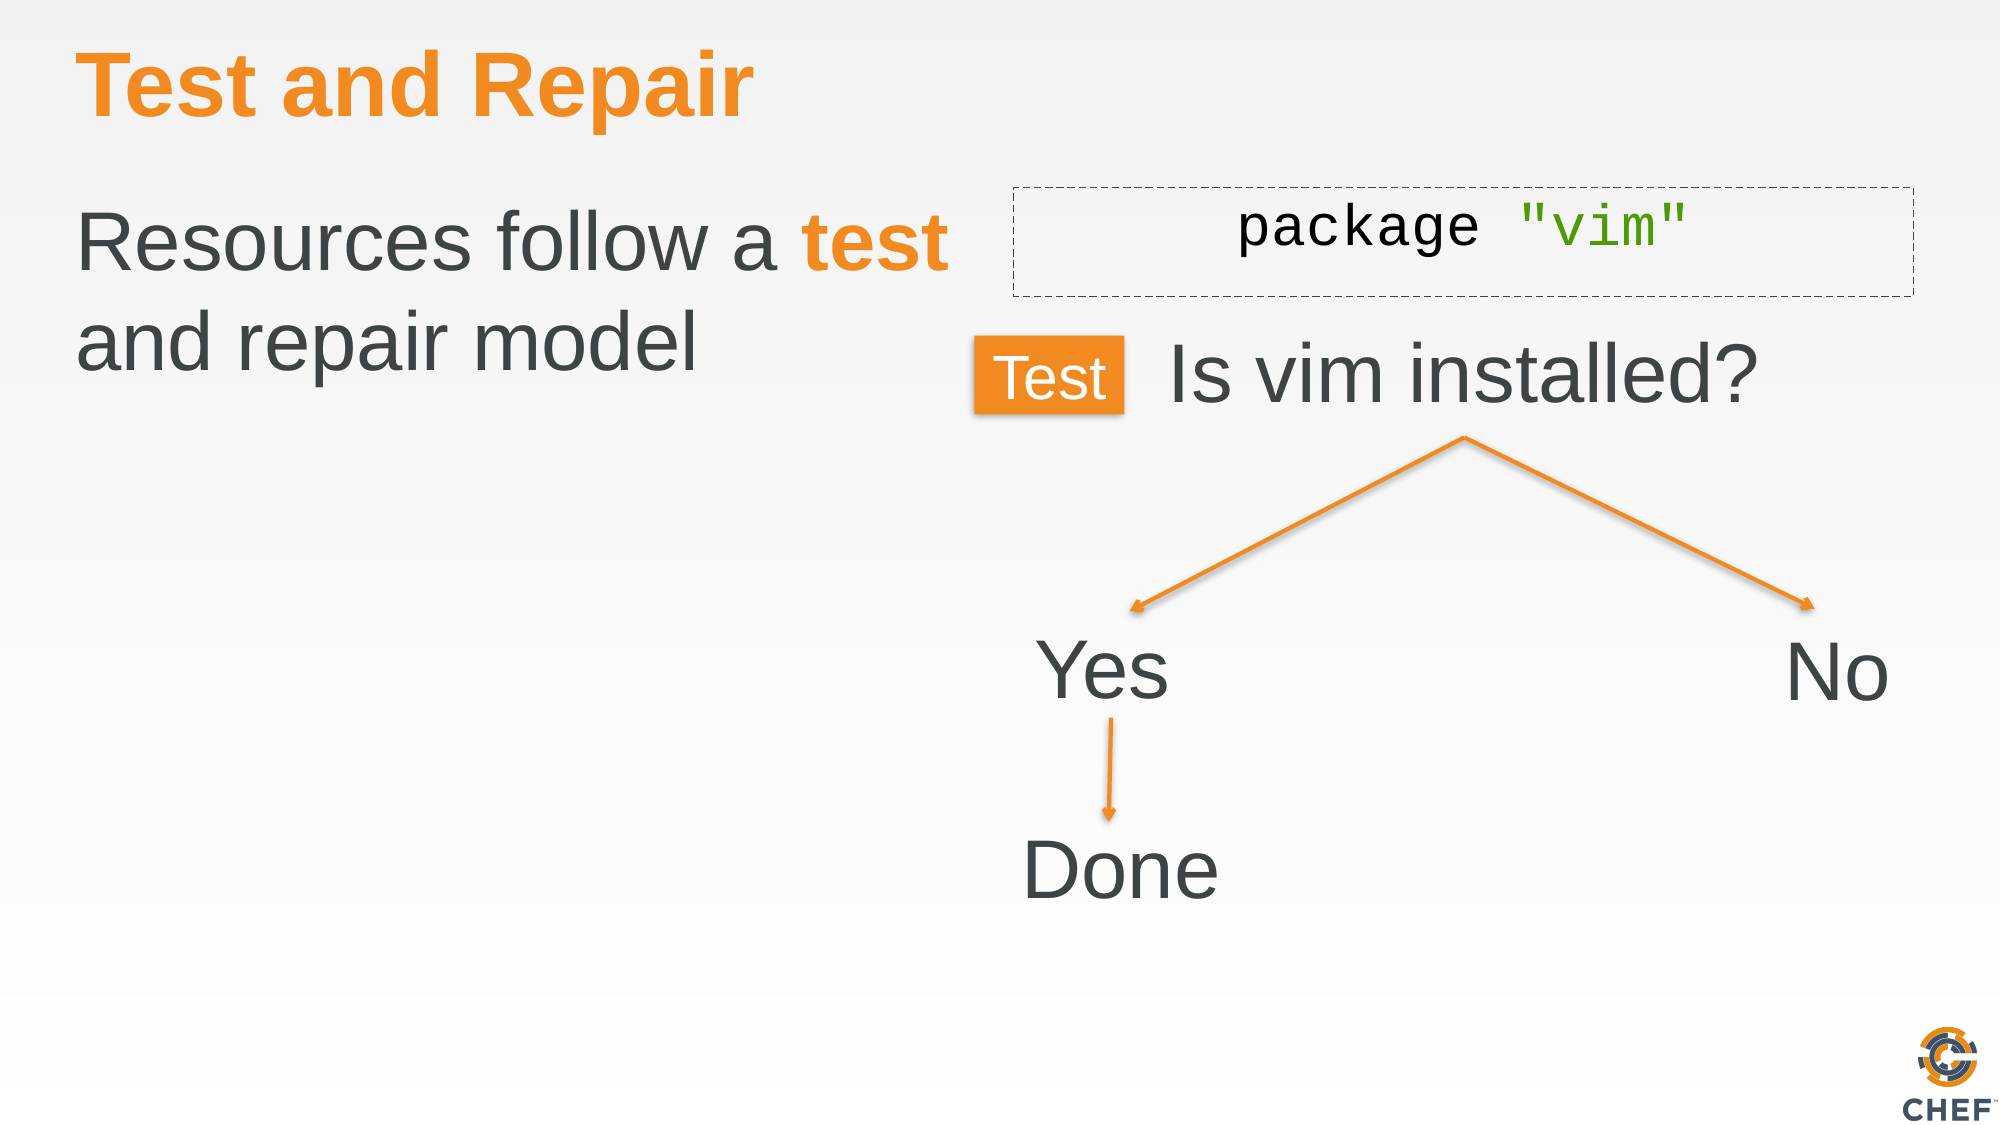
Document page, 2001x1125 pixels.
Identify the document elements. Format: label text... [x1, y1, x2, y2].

text_box Done [1021, 814, 1221, 915]
text_box Yes [1034, 615, 1171, 716]
list package "vim" [1013, 187, 1914, 297]
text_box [1464, 437, 1816, 610]
title Test and Repair [75, 37, 1913, 140]
text_box No [1784, 617, 1892, 718]
picture [1903, 1027, 1998, 1121]
list Resources follow a test and repair model [75, 187, 975, 1050]
text_box Is vim installed? [1014, 318, 1915, 438]
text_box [1108, 717, 1112, 822]
text_box Test [974, 335, 1125, 415]
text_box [1129, 437, 1462, 612]
